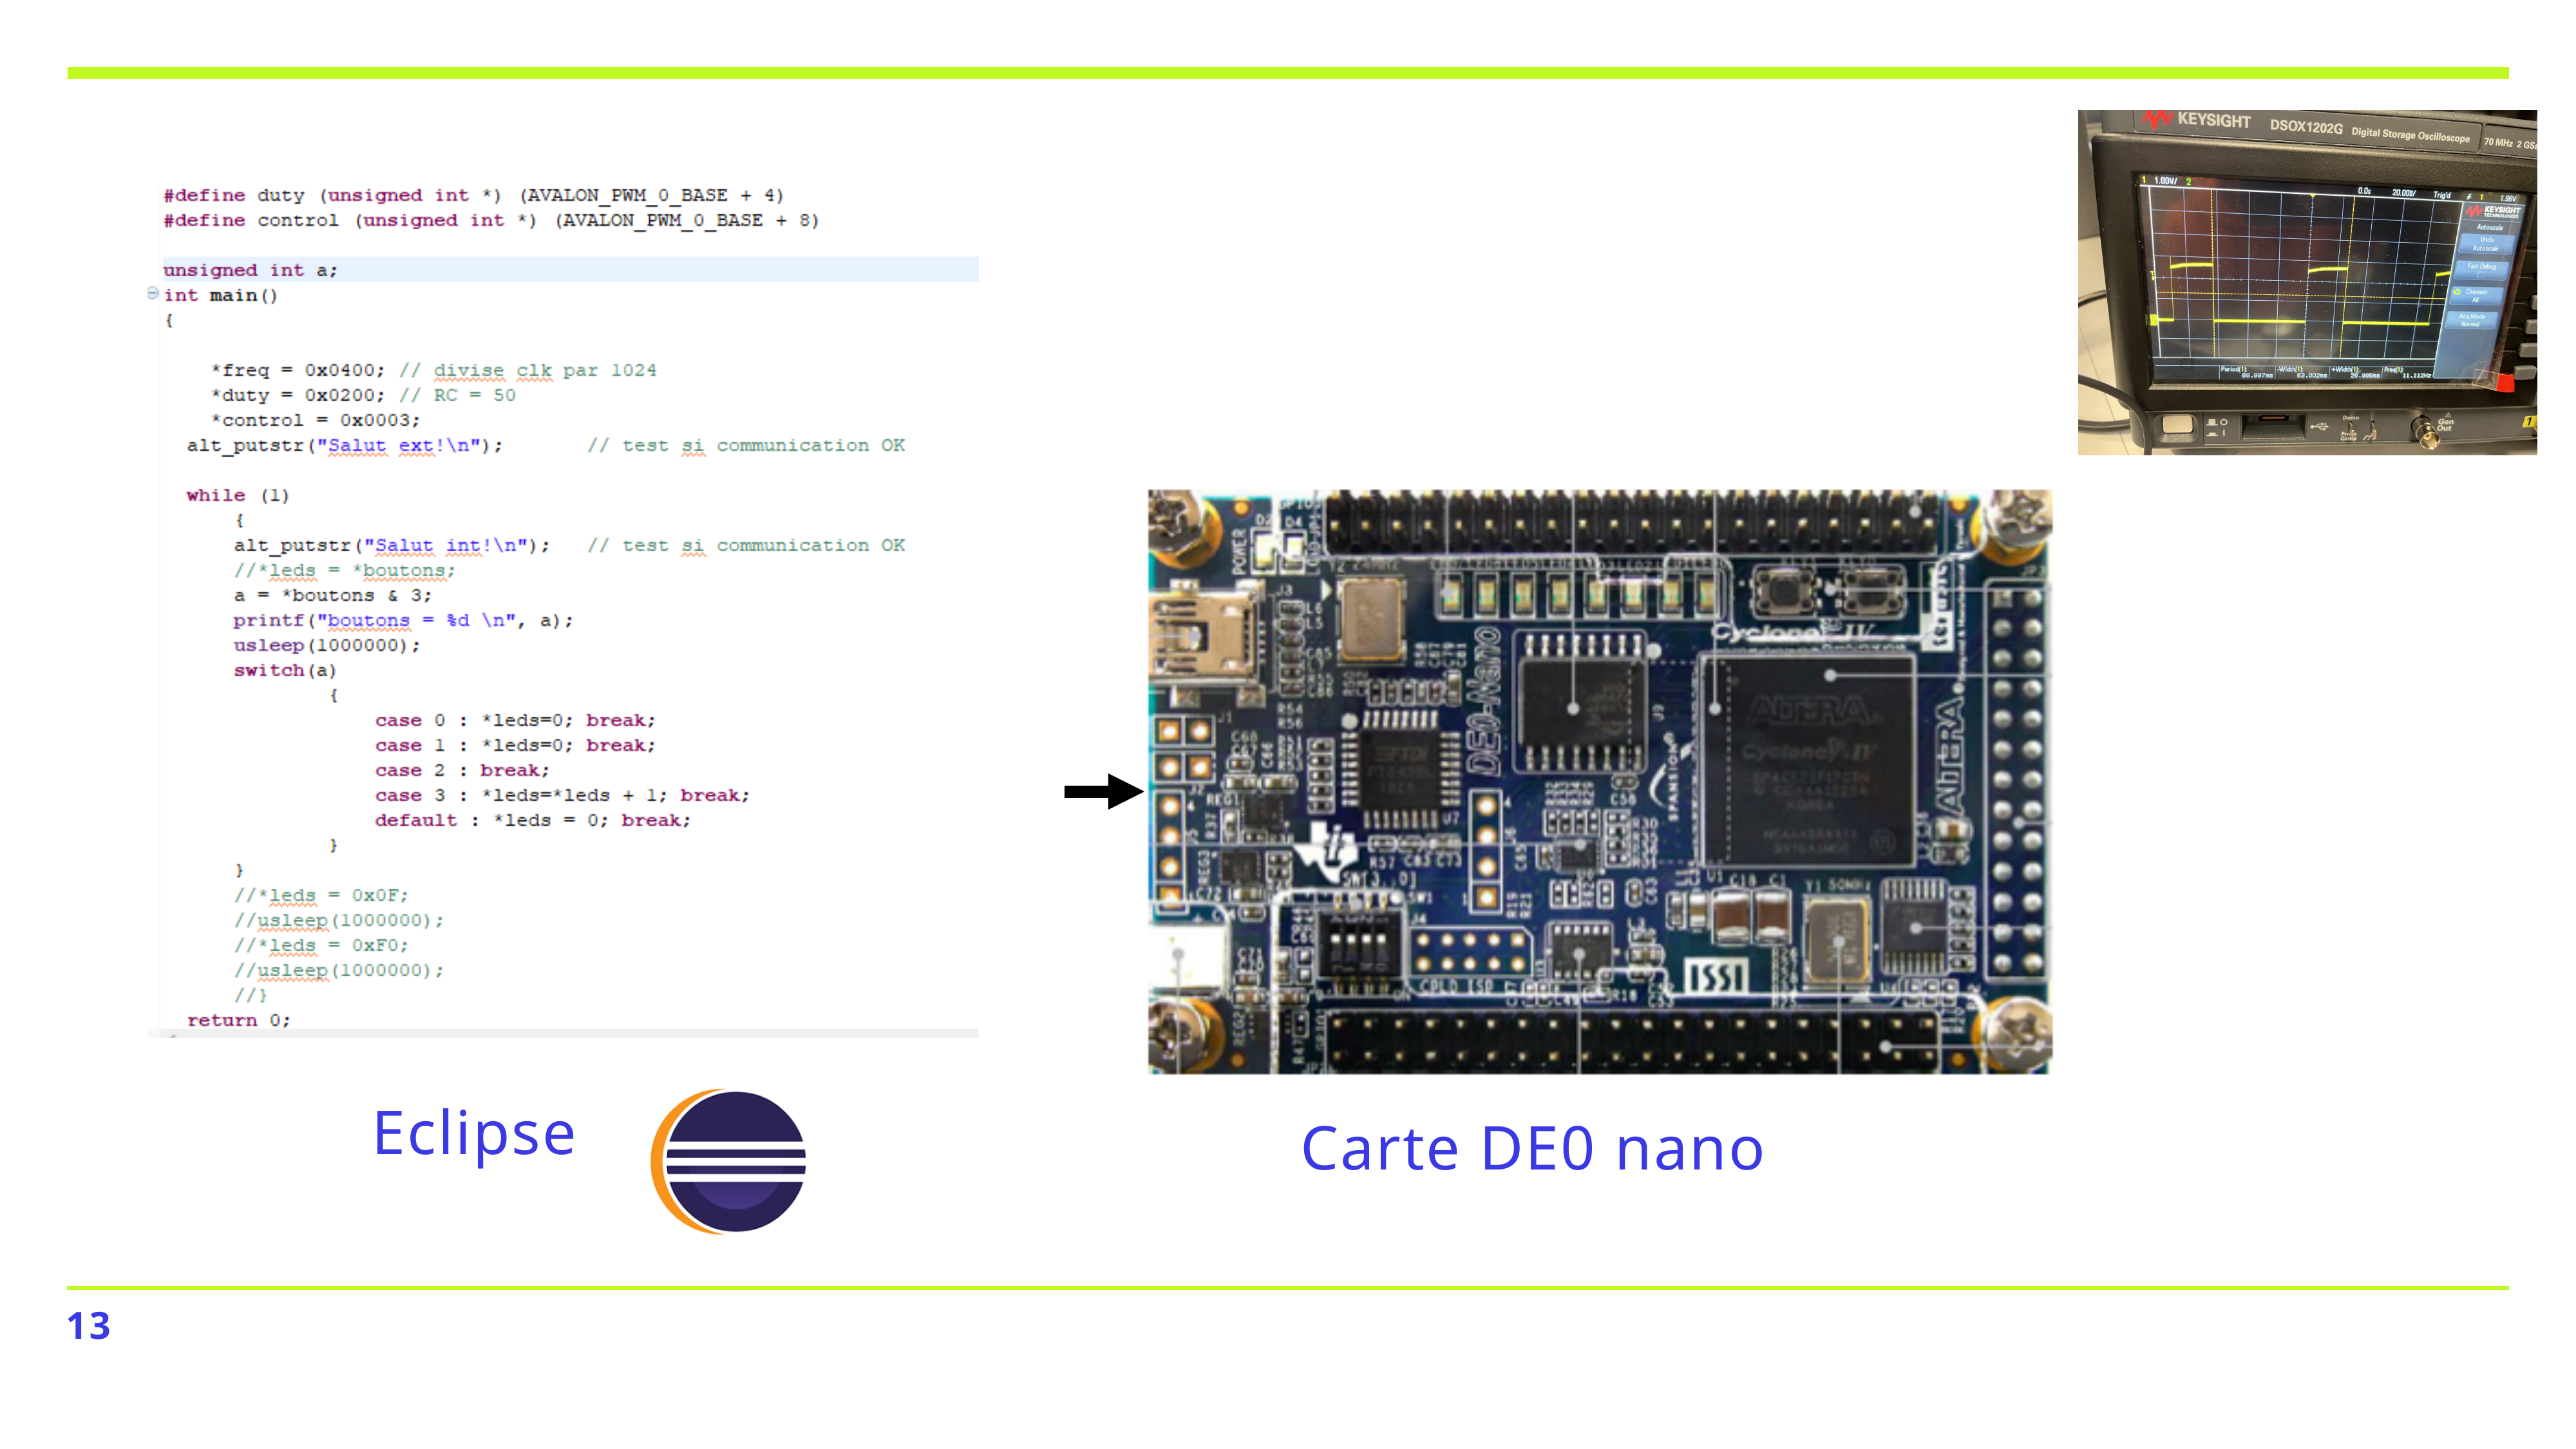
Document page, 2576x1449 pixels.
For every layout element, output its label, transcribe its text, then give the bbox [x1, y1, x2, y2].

picture [147, 187, 979, 1038]
text_box Carte DE0 nano [1295, 1103, 1772, 1187]
text_box Eclipse [366, 1088, 583, 1172]
list 13 [60, 1296, 2516, 1356]
picture [1141, 486, 2079, 1097]
text_box [1064, 787, 1141, 796]
picture [650, 1088, 806, 1236]
picture [2078, 110, 2538, 455]
